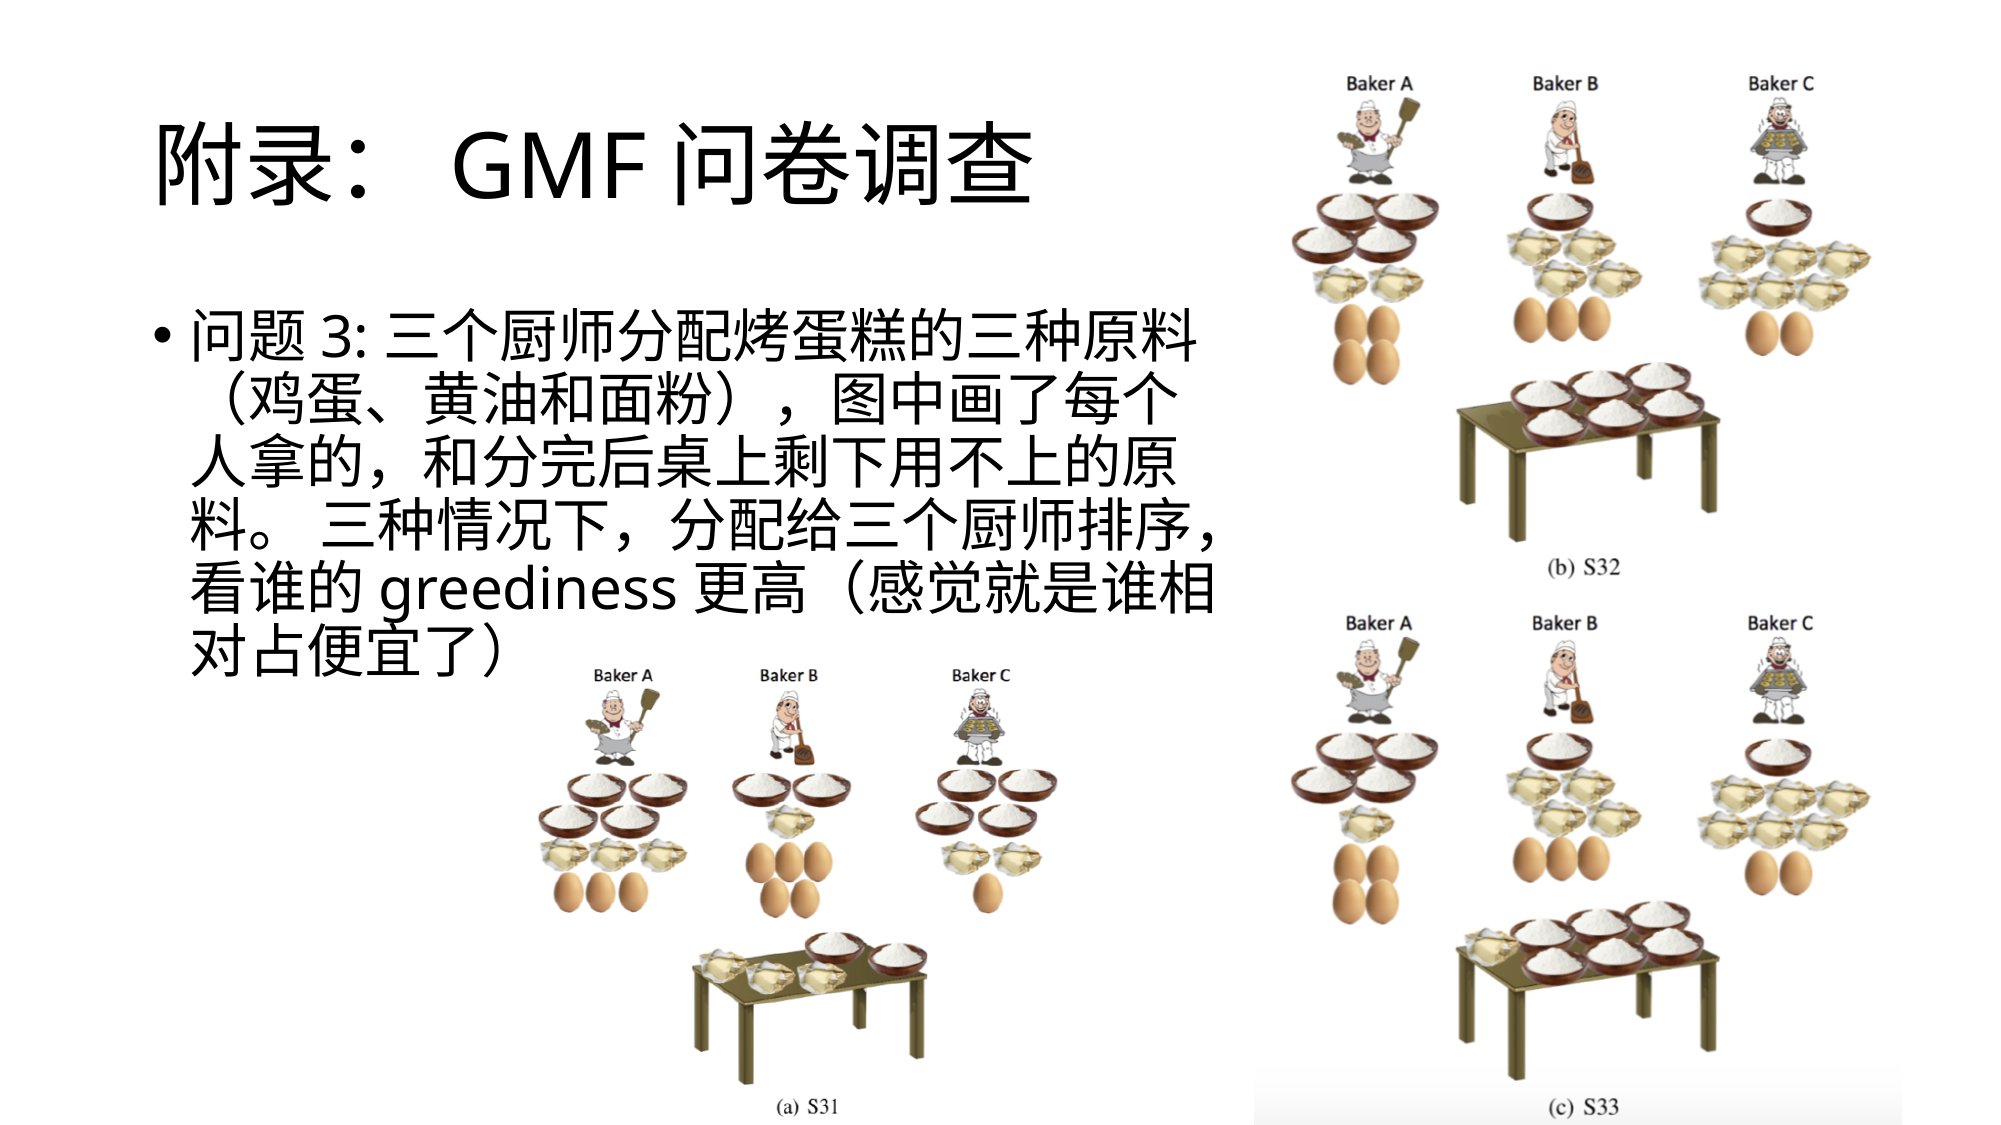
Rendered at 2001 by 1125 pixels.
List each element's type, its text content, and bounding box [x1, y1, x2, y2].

title 附录：GMF问卷调查 [137, 59, 1237, 278]
picture [1237, 59, 1902, 1125]
list 问题3:三个厨师分配烤蛋糕的三种原料（鸡蛋、黄油和面粉），图中画了每个人拿的，和分完后桌上剩下用不上的原料。 三种情况下，分配给三个厨师排序，看谁的greediness更高（感觉就是谁相对占便宜了） [137, 299, 1237, 1014]
picture [498, 620, 1091, 1125]
